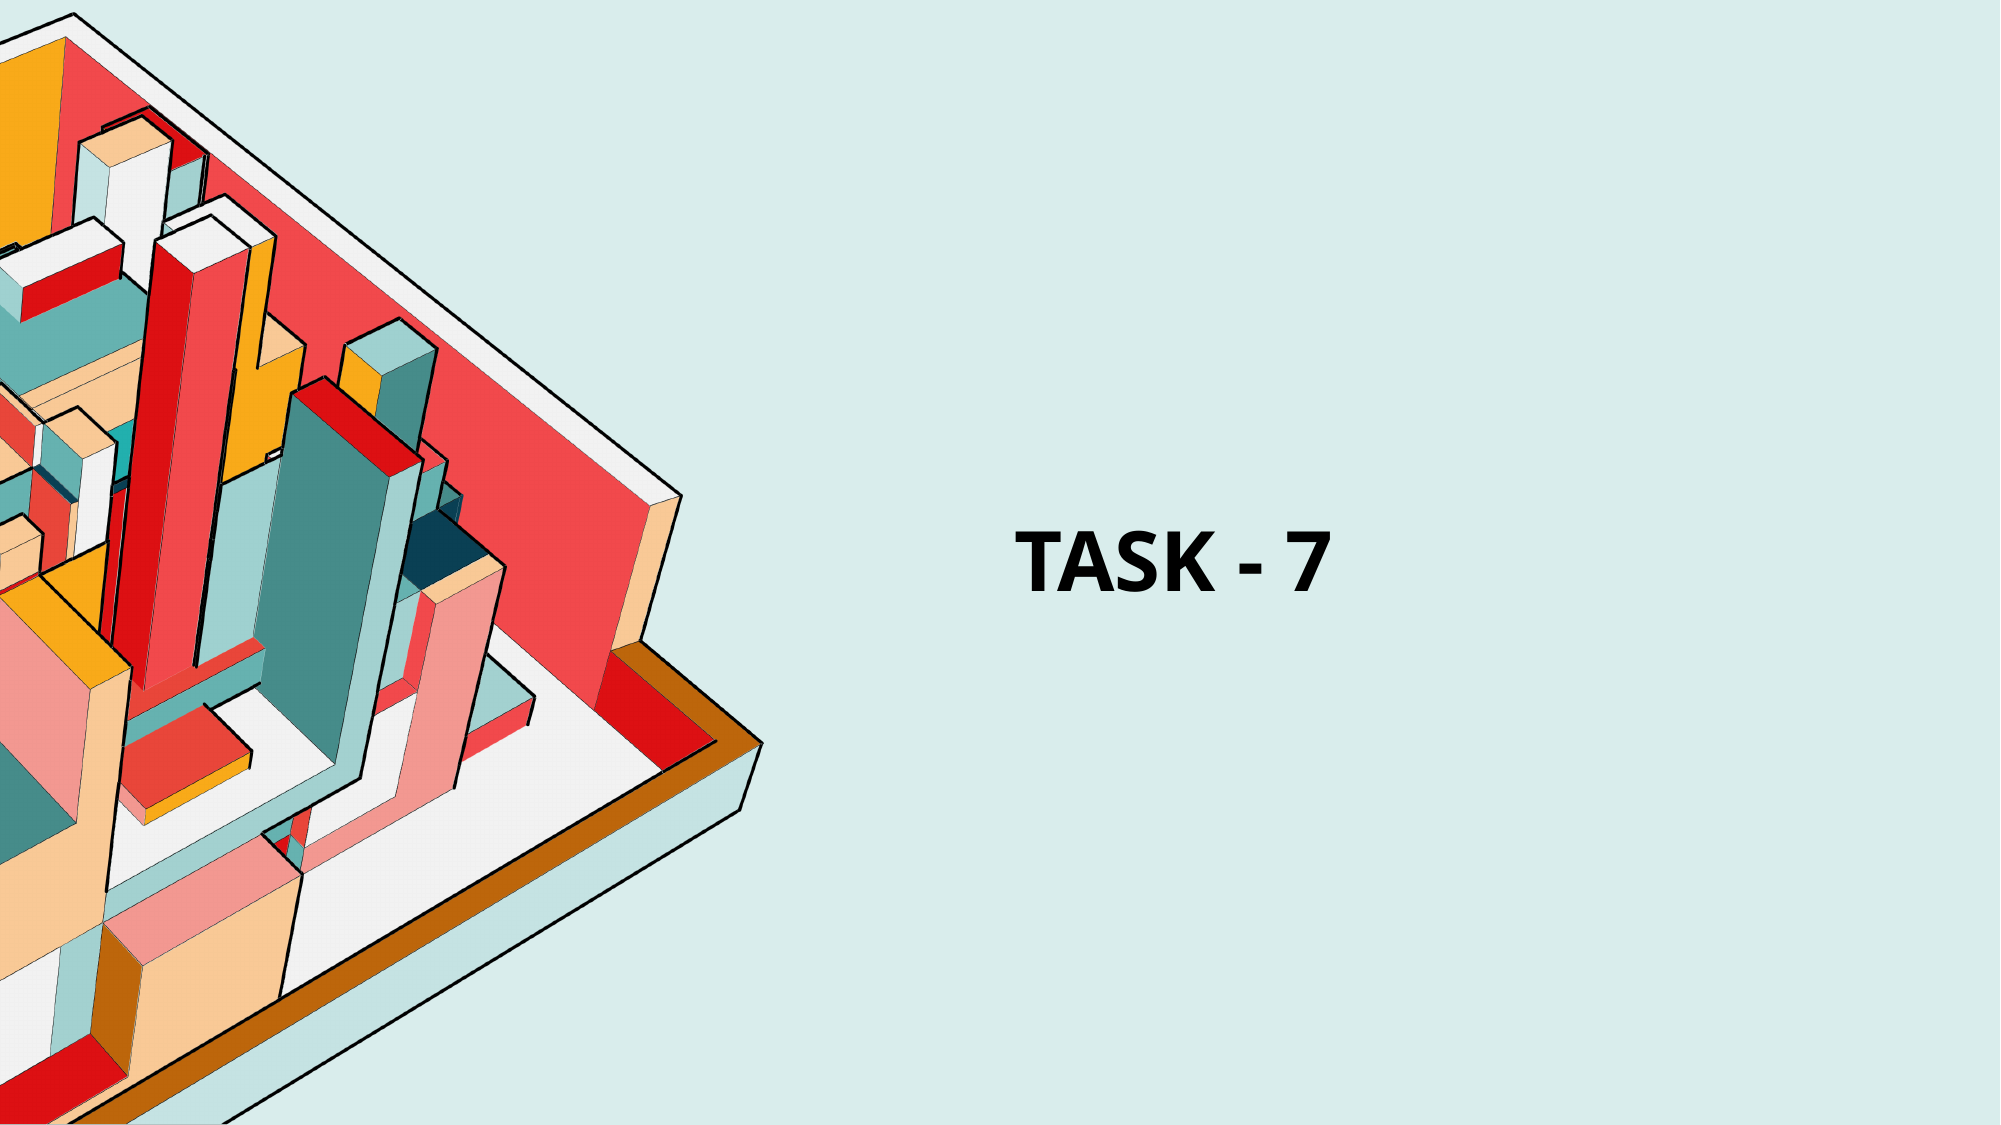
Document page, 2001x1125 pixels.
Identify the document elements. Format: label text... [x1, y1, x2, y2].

title TASK - 7 [999, 72, 1926, 617]
picture [0, 0, 765, 1125]
